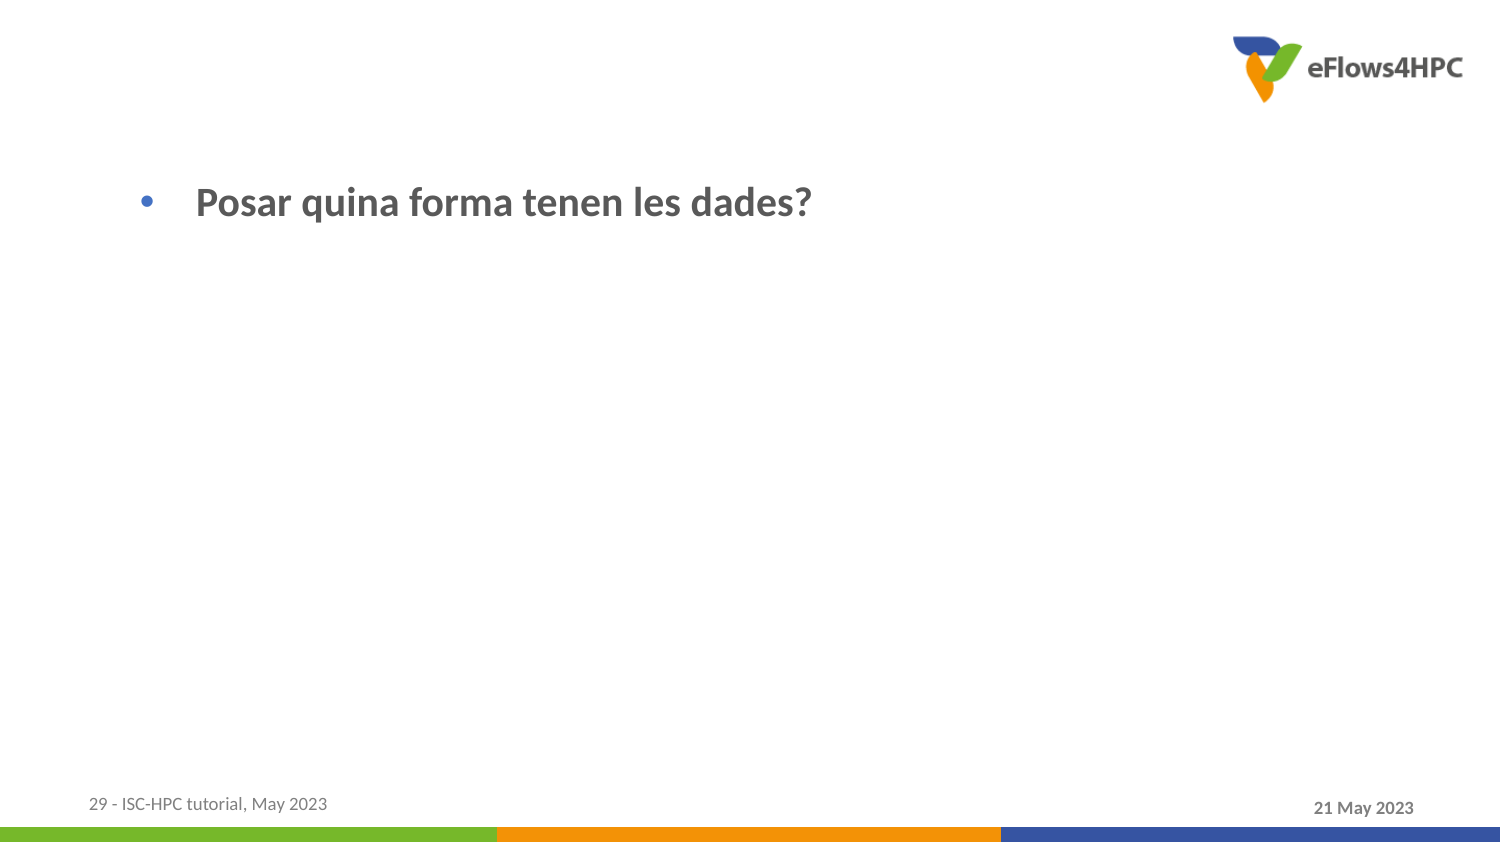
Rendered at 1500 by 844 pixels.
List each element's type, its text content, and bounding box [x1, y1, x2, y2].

picture [1202, 23, 1487, 121]
list Posar quina forma tenen les dades? [125, 173, 1368, 735]
